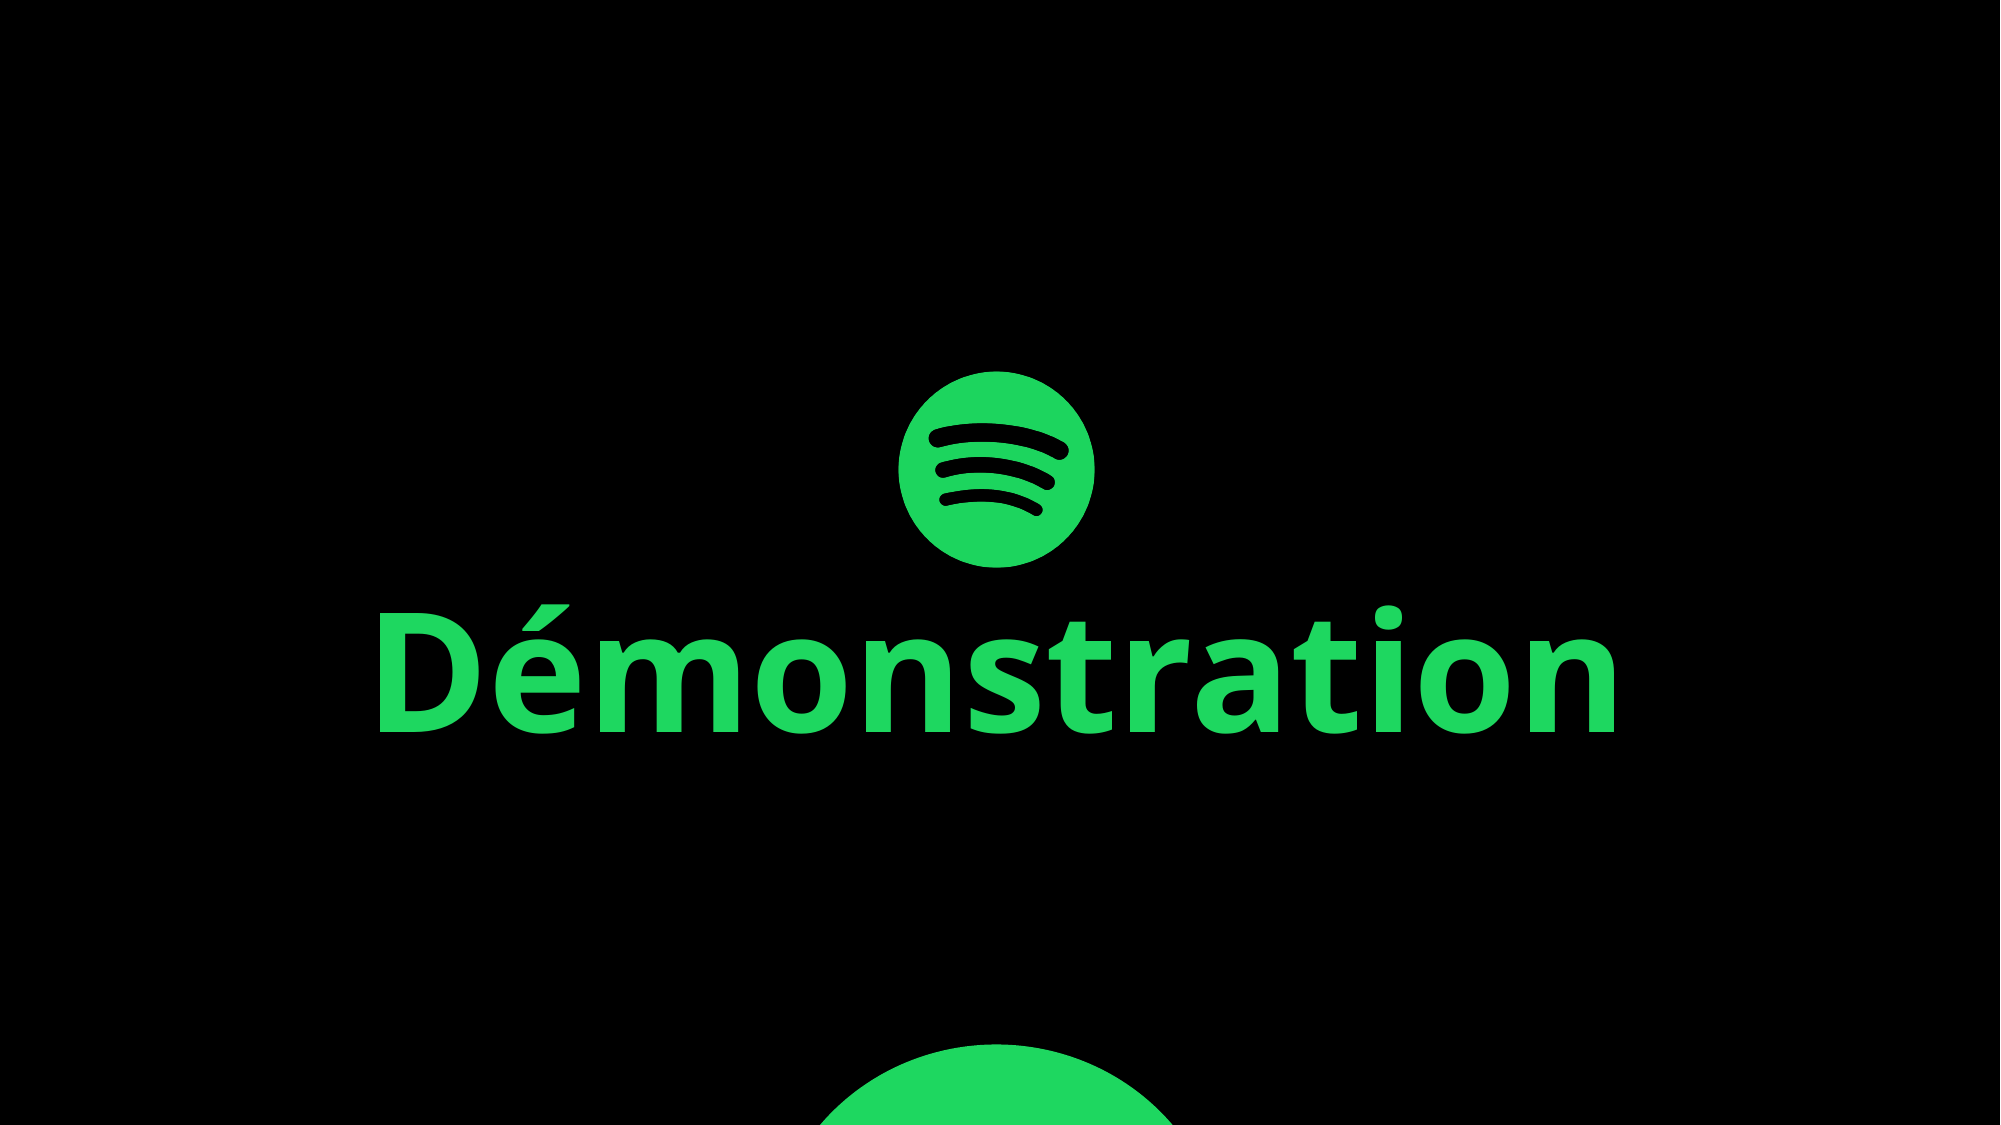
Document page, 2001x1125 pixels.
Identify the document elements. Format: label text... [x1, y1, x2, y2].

text_box Démonstration [121, 557, 1872, 773]
text_box [818, 1043, 1175, 1125]
picture [898, 371, 1095, 568]
